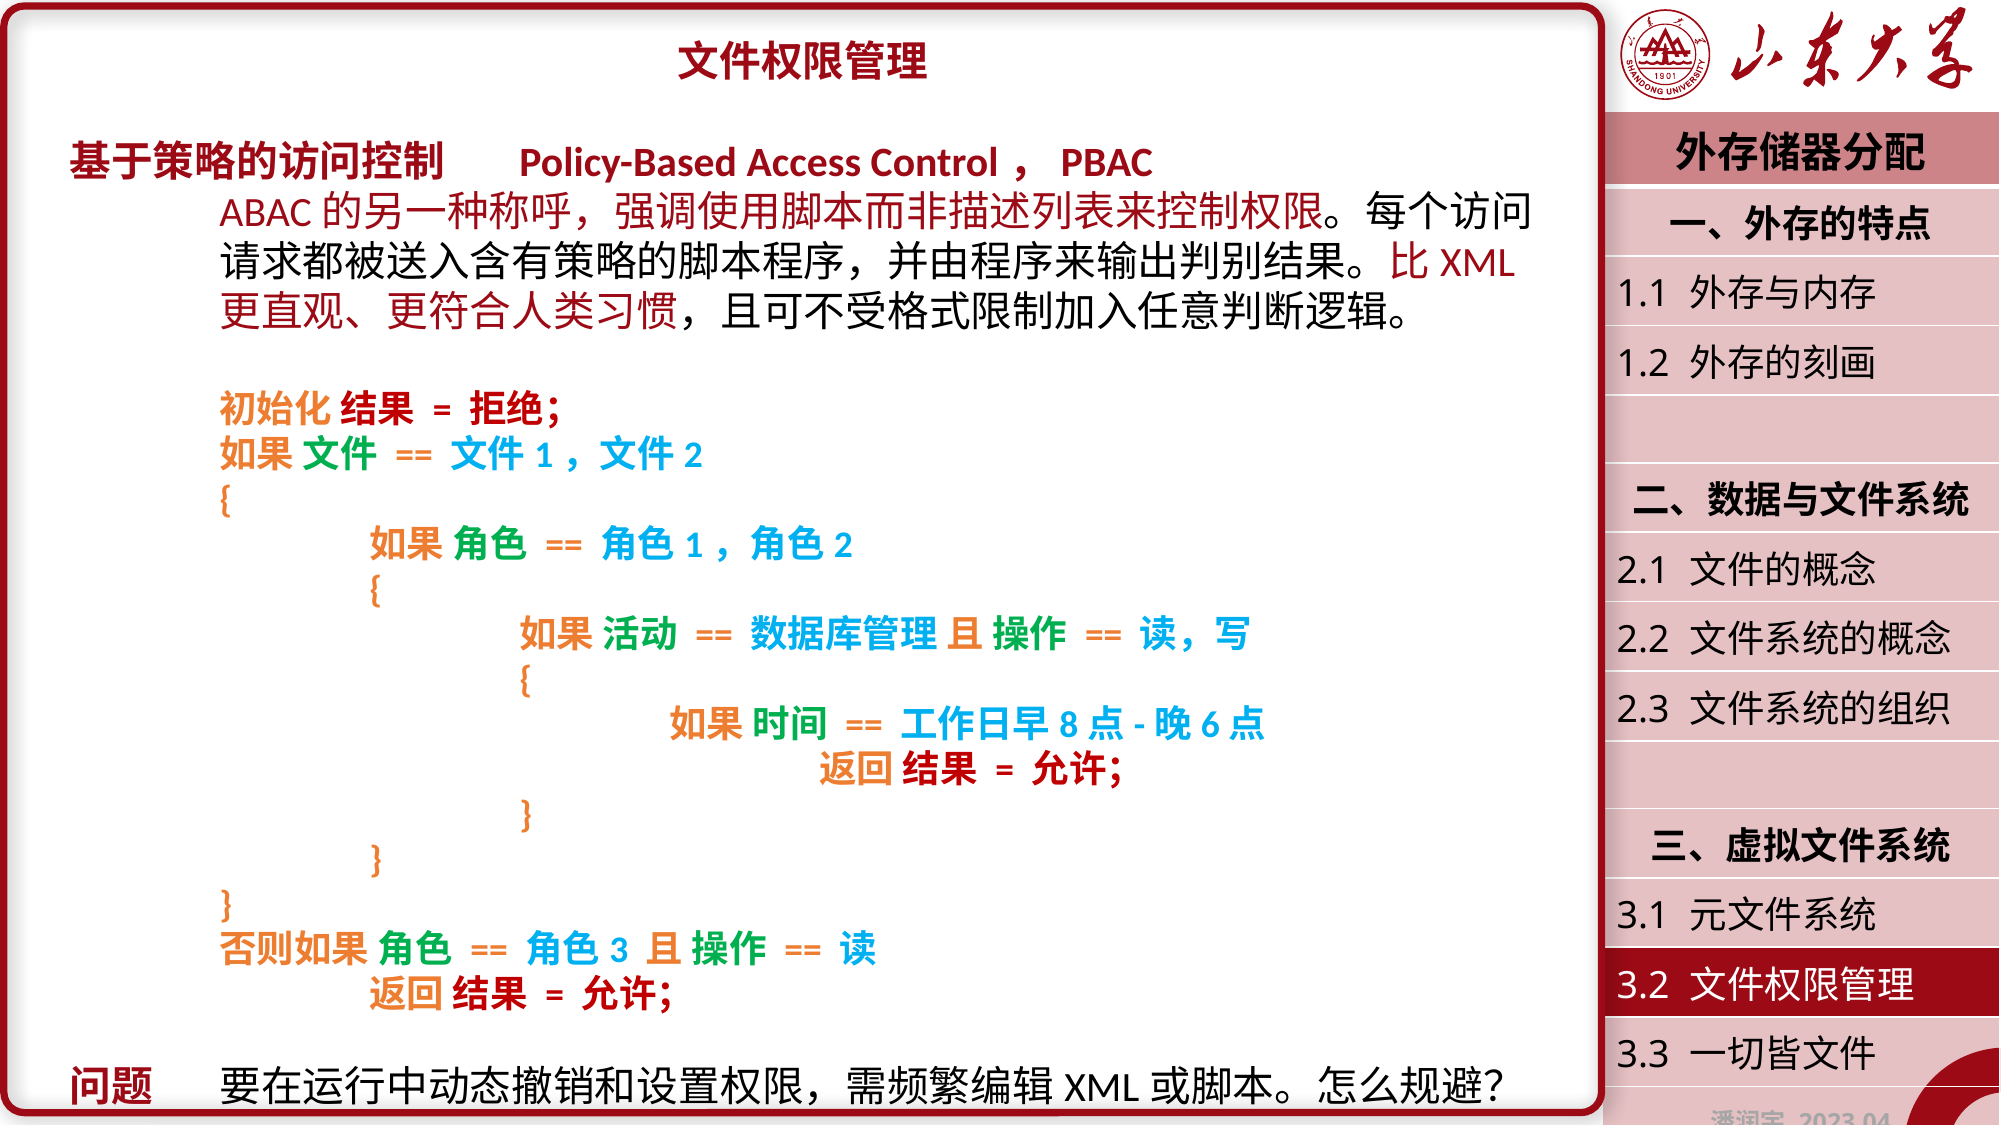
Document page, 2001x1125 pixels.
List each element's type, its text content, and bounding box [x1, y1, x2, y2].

table_cell 3.2 文件权限管理 [1618, 948, 1999, 1016]
table_cell 1.1 外存与内存 [1618, 257, 1999, 325]
table_cell 潘润宇 2023.04 [1603, 1087, 1999, 1125]
text_box [2, 4, 1603, 1114]
table_cell 二、数据与文件系统 [1618, 464, 1999, 531]
table_cell [1618, 396, 1999, 462]
table_cell 三、虚拟文件系统 [1618, 809, 1999, 877]
table_cell 1.2 外存的刻画 [1618, 326, 1999, 394]
table_header 外存储器分配 [1618, 112, 1999, 184]
table_cell 3.1 元文件系统 [1618, 879, 1999, 946]
table_cell 2.3 文件系统的组织 [1618, 672, 1999, 740]
table_cell 2.1 文件的概念 [1618, 533, 1999, 601]
text_box 文件权限管理 基于策略的访问控制 Policy-Based Access Control，PBAC ABAC的另一种称呼，强调使用脚本而非描述列表来控制权限。每个访问 请求都被送入含有策略的脚本程序，并由程序来输出判别结果。比XML 更直观、更符合人类习惯，且可不受格式限制加入任意判断逻辑。 初始化 结果 = 拒绝； 如果 文件 == 文件1，文件2 { 如果 角色 == 角色1，角色2 { 如果 活动 == 数据库管理 且 操作 == 读，写 { 如果 时间 == 工作日早8点-晚6点 返回 结果 = 允许； } } } 否则如果 角色 == 角色3 且 操作 == 读 返回 结果 = 允许； 问题 要在运行中动态撤销和设置权限，需频繁编辑XML或脚本。怎么规避？ [54, 27, 1551, 1118]
table_cell 一、外存的特点 [1618, 189, 1999, 255]
table_cell 3.3 一切皆文件 [1618, 1018, 1999, 1086]
table_cell 2.2 文件系统的概念 [1618, 602, 1999, 670]
table_cell [1618, 742, 1999, 808]
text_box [1620, 5, 1977, 100]
